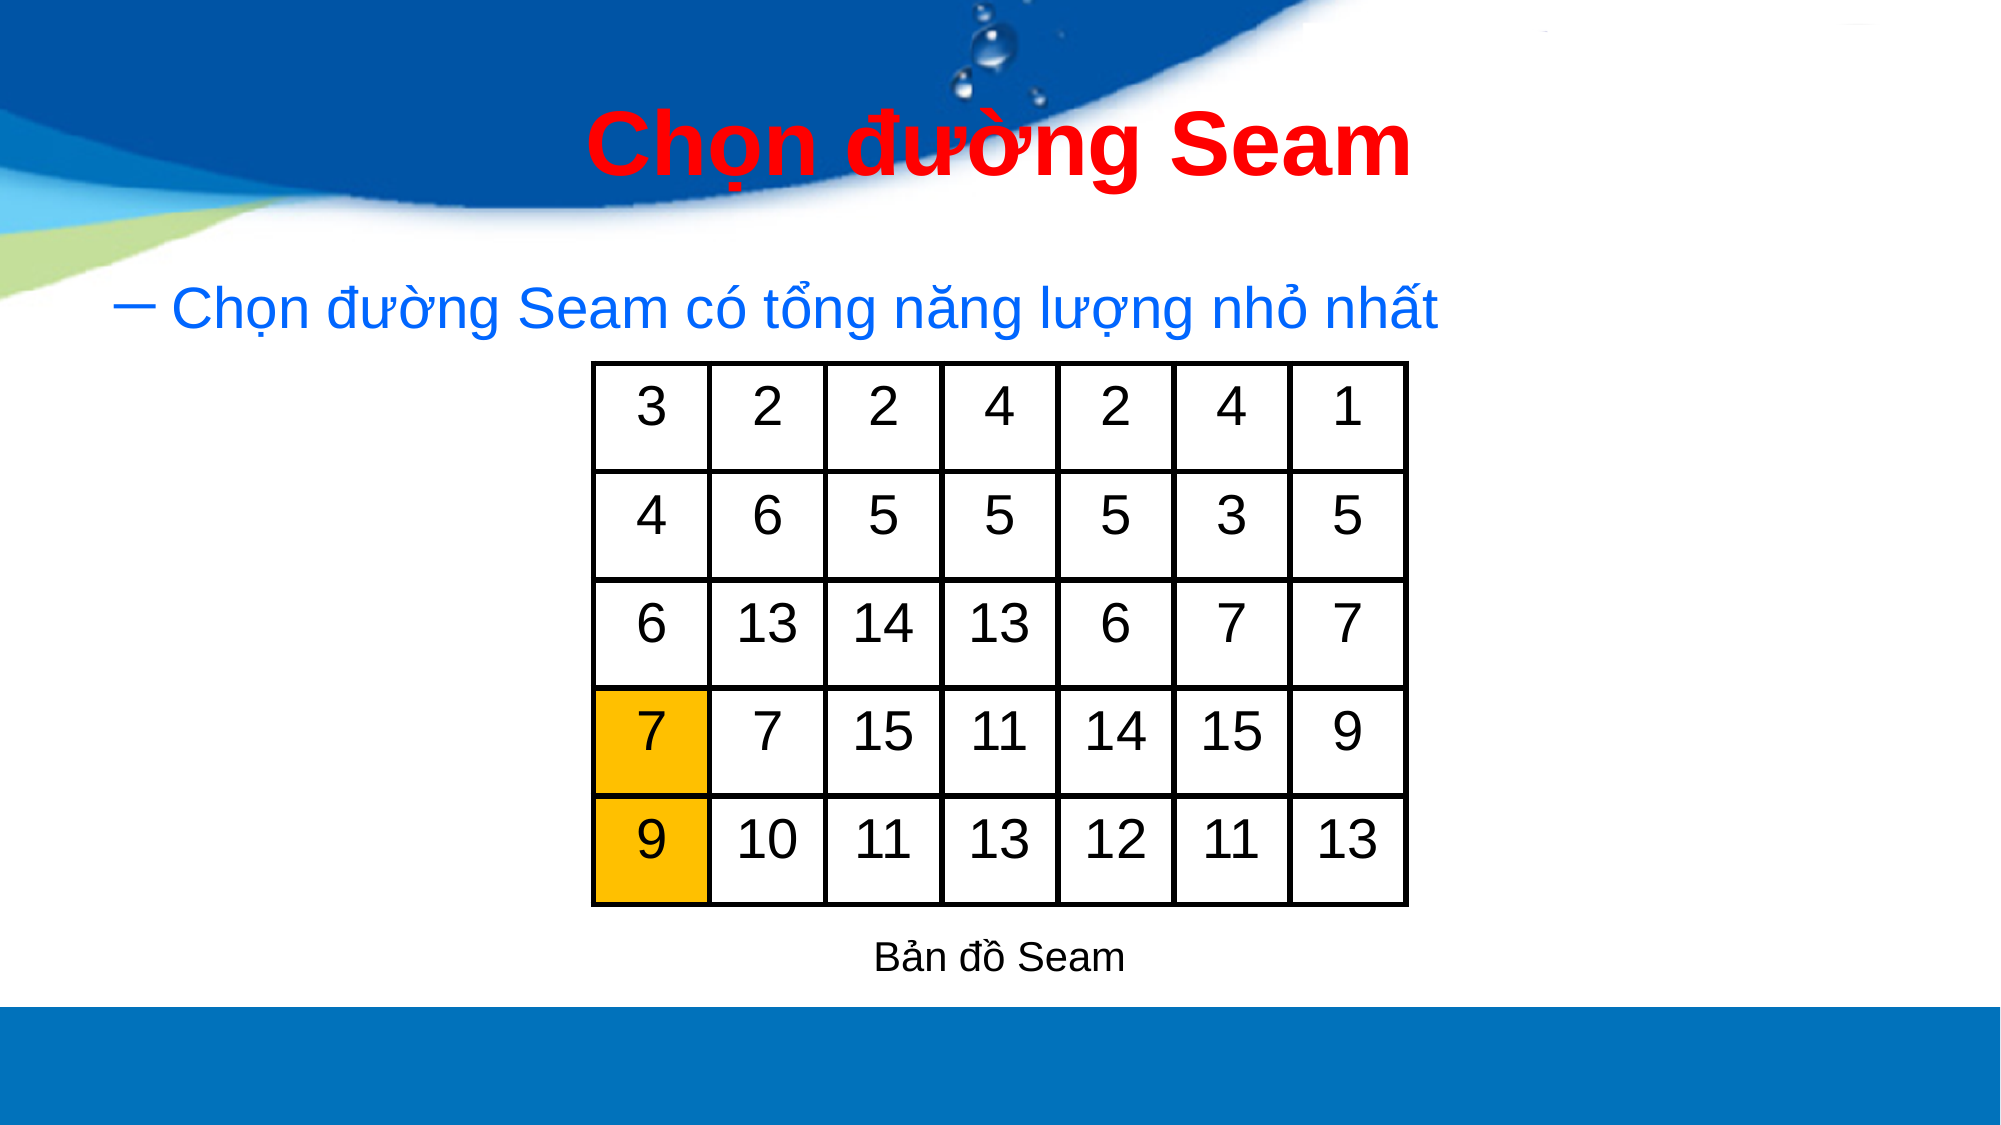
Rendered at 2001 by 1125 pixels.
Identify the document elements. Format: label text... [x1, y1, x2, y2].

table_cell 5 [1293, 474, 1403, 577]
table_cell 7 [596, 691, 707, 793]
table_cell 9 [1293, 691, 1403, 793]
table_cell 13 [945, 799, 1055, 902]
table_cell 14 [828, 583, 939, 685]
table_cell 7 [712, 691, 823, 793]
table_cell 15 [1177, 691, 1287, 793]
table_cell 12 [1061, 799, 1171, 902]
table_header 2 [828, 366, 939, 469]
table_cell 5 [1061, 474, 1171, 577]
table_cell 6 [596, 583, 707, 685]
table_cell 5 [945, 474, 1055, 577]
list Chọn đường Seam có tổng năng lượng nhỏ nhất [99, 262, 1900, 1005]
table_header 4 [1177, 366, 1287, 469]
table_cell 3 [1177, 474, 1287, 577]
picture [0, 0, 2001, 1125]
table_cell 15 [828, 691, 939, 793]
table_cell 4 [596, 474, 707, 577]
table_cell 14 [1061, 691, 1171, 793]
title Chọn đường Seam [99, 45, 1900, 233]
table_cell 10 [712, 799, 823, 902]
table_header 1 [1293, 366, 1403, 469]
table_cell 9 [596, 799, 707, 902]
table_header 4 [945, 366, 1055, 469]
table_cell 6 [1061, 583, 1171, 685]
table_cell 13 [712, 583, 823, 685]
table_header 3 [596, 366, 707, 469]
table_cell 11 [945, 691, 1055, 793]
text_box Bản đồ Seam [858, 921, 1142, 987]
table_header 2 [1061, 366, 1171, 469]
table_cell 11 [1177, 799, 1287, 902]
table_cell 6 [712, 474, 823, 577]
table_cell 5 [828, 474, 939, 577]
table_cell 13 [1293, 799, 1403, 902]
table_header 2 [712, 366, 823, 469]
table_cell 13 [945, 583, 1055, 685]
table_cell 7 [1177, 583, 1287, 685]
table_cell 7 [1293, 583, 1403, 685]
table_cell 11 [828, 799, 939, 902]
